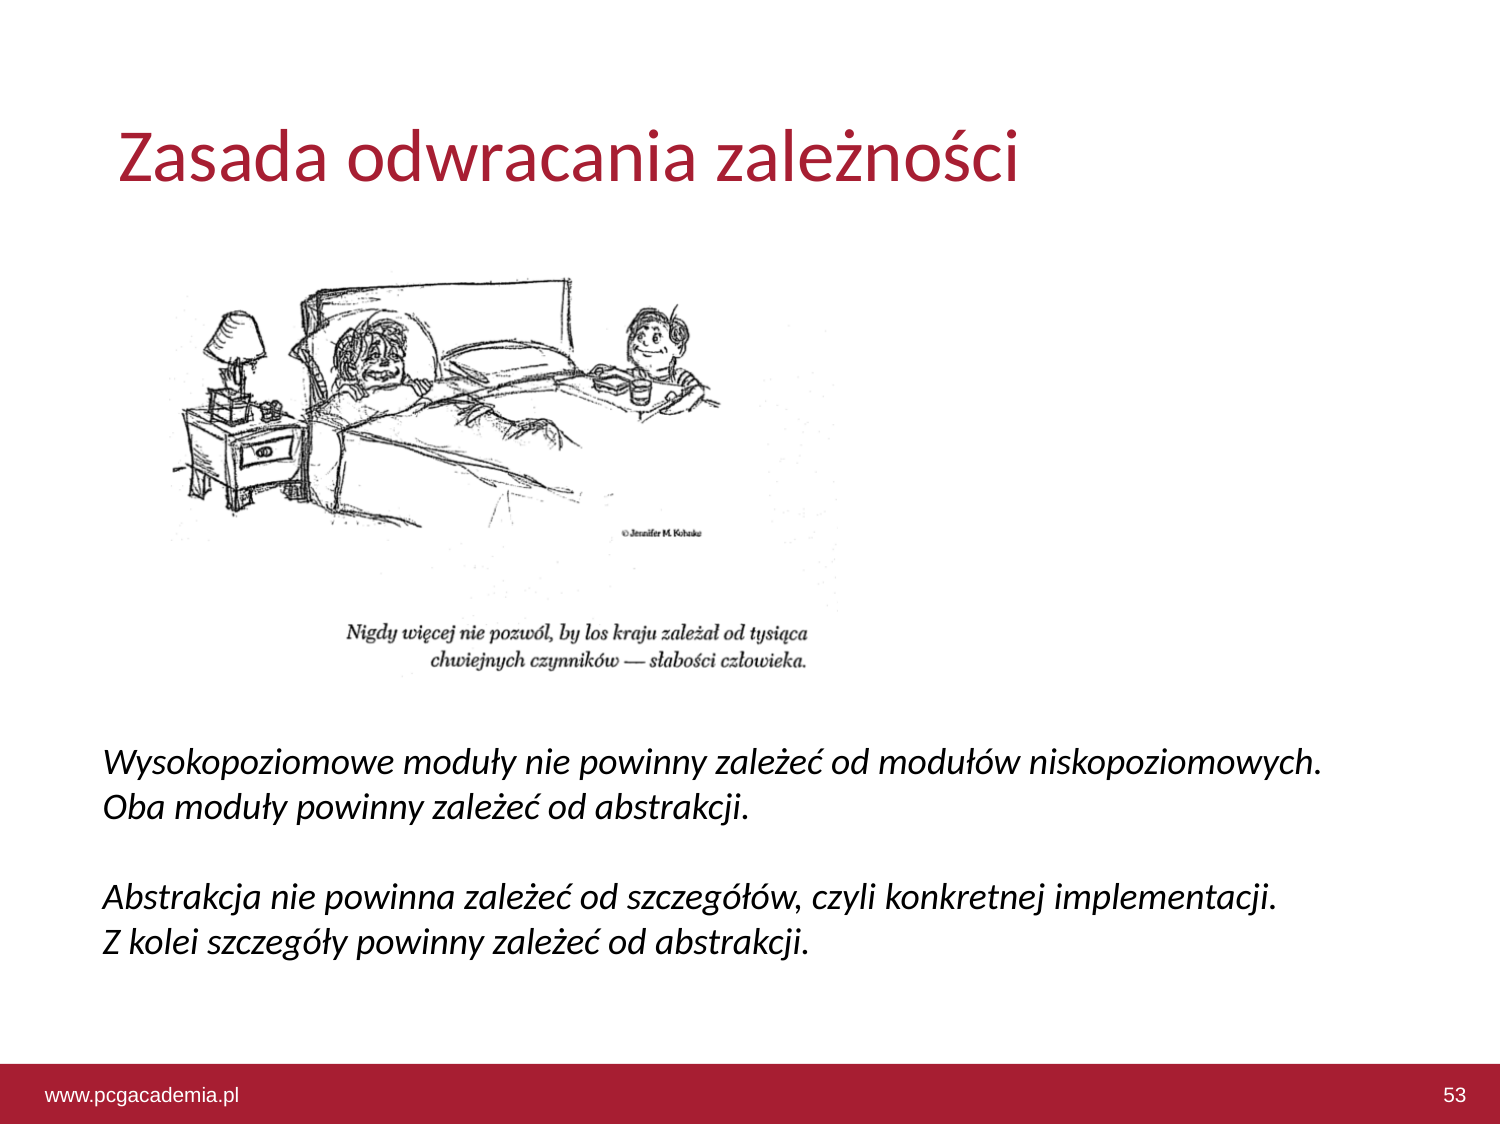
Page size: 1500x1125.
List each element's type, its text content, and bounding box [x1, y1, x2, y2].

text_box Wysokopoziomowe moduły nie powinny zależeć od modułów niskopoziomowych. Oba moduły powinny zależeć od abstrakcji. Abstrakcja nie powinna zależeć od szczegółów, czyli konkretnej implementacji. Z kolei szczegóły powinny zależeć od abstrakcji. [87, 729, 1397, 970]
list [168, 215, 838, 684]
slide_number 53 [1143, 1074, 1481, 1104]
footer www.pcgacademia.pl [30, 1074, 1143, 1104]
title Zasada odwracania zależności [103, 109, 1397, 259]
